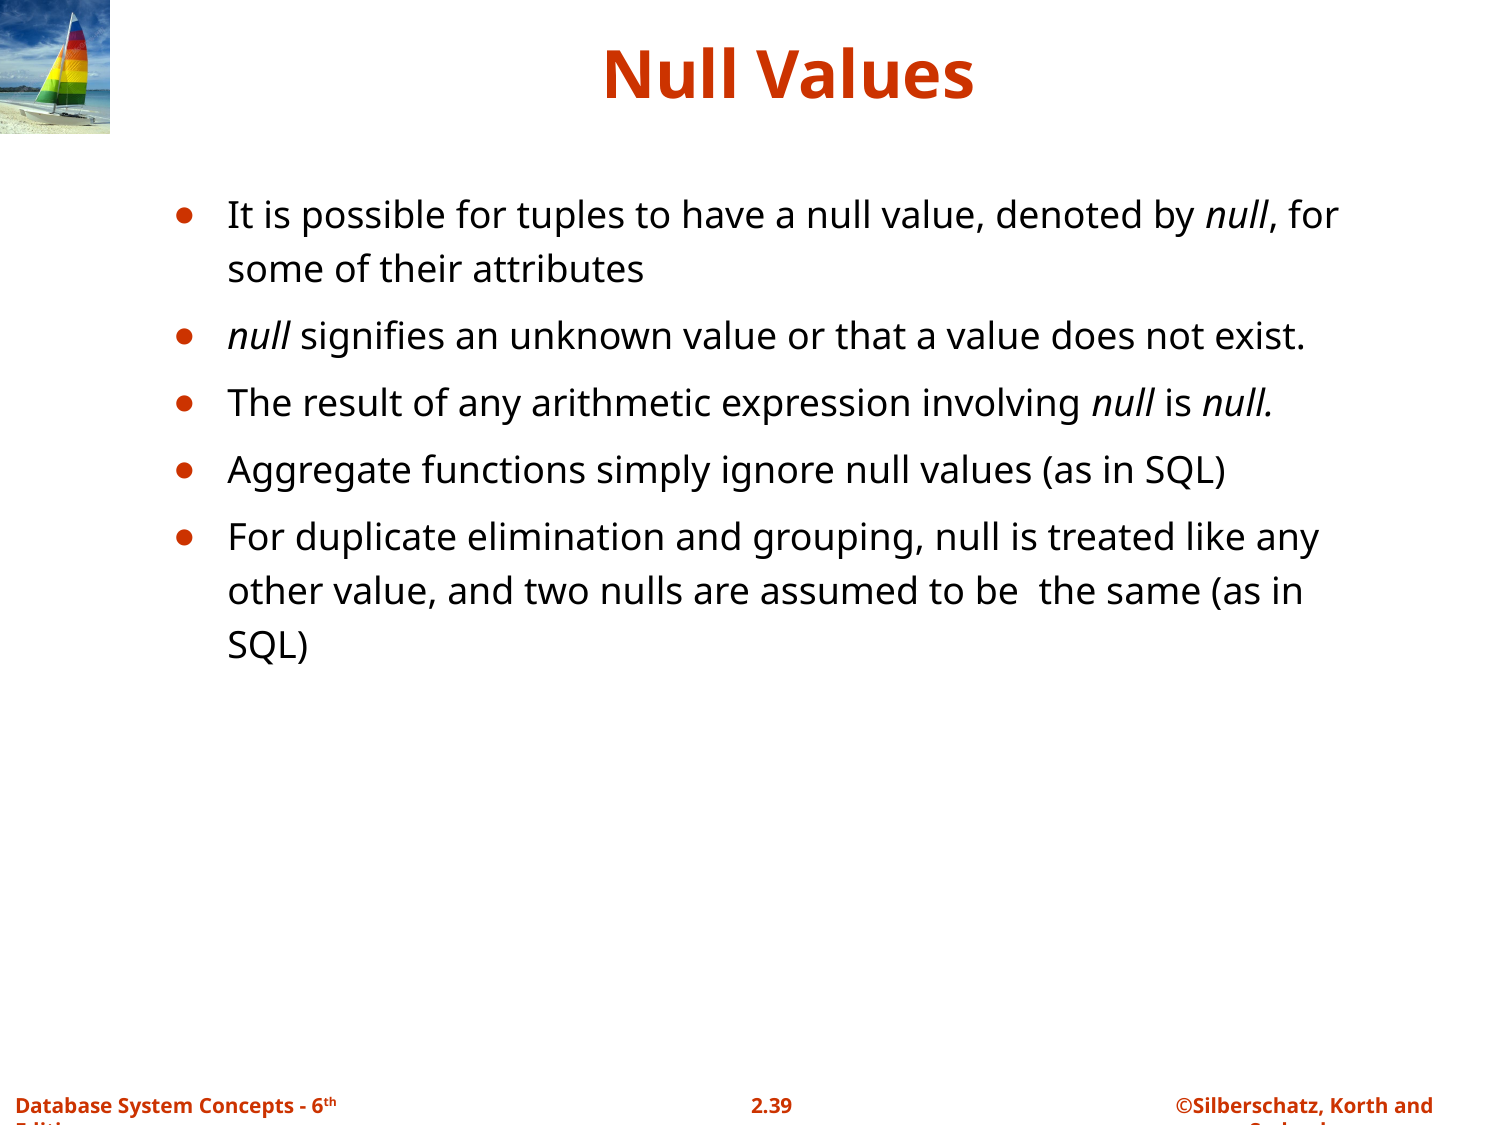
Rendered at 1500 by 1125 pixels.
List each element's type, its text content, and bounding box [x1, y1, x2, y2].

title Null Values [126, 19, 1451, 120]
picture [0, 0, 110, 134]
list It is possible for tuples to have a null value, denoted by null, for some of their attributes null signifies an unknown value or that a value does not exist. The result of any arithmetic expression involving null is null. Aggregate functions simply ignore null values (as in SQL) For duplicate elimination and grouping, null is treated like any other value, and two nulls are assumed to be the same (as in SQL) [137, 174, 1388, 975]
